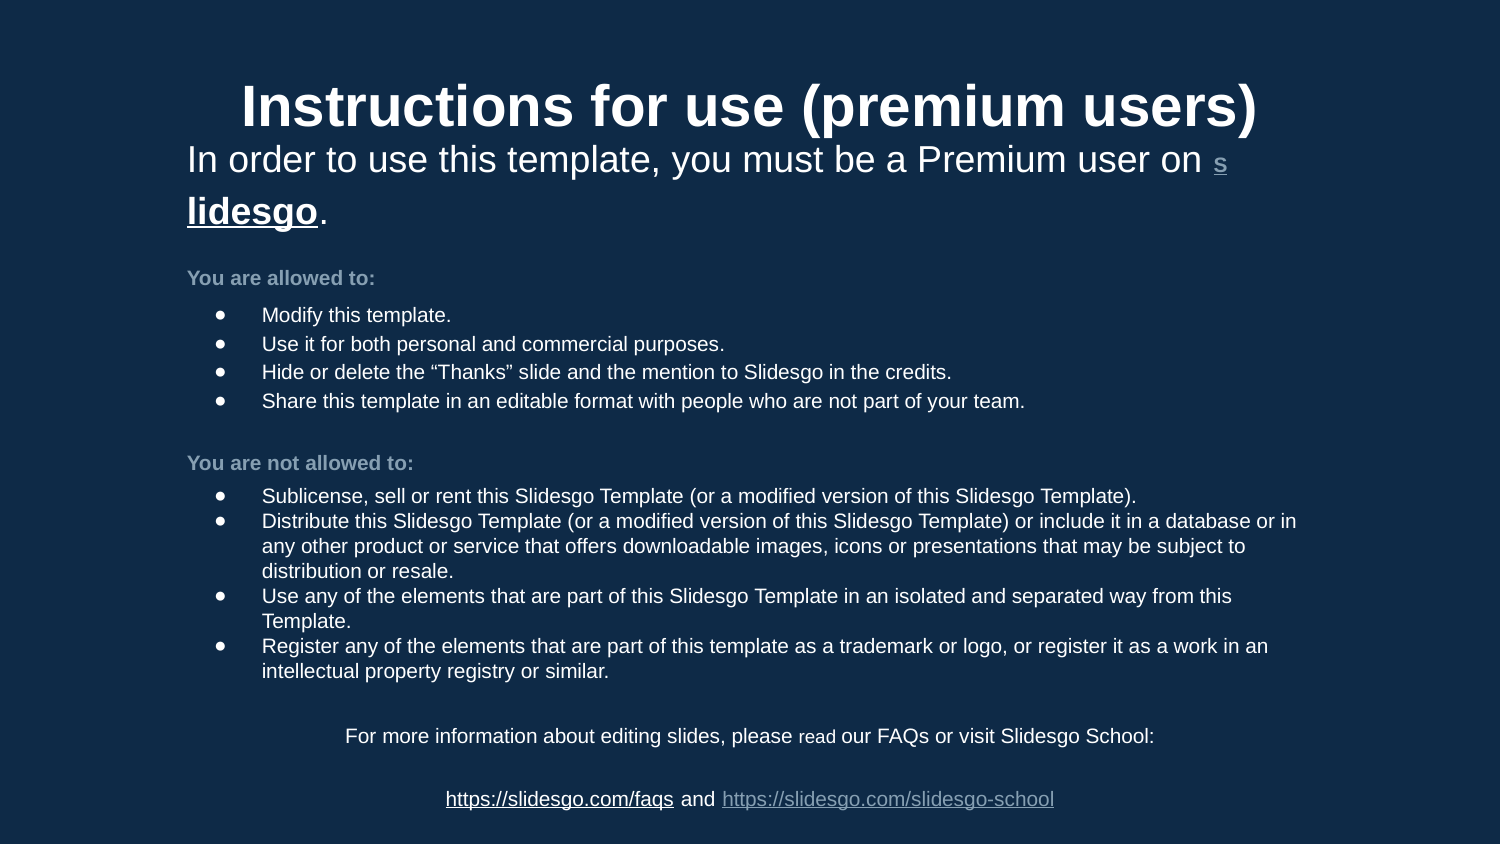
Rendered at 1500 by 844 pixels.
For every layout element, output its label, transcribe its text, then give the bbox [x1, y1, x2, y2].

list For more information about editing slides, please read our FAQs or visit Slidesgo School: https://slidesgo.com/faqs and https://slidesgo.com/slidesgo-school [171, 707, 1328, 780]
title Instructions for use (premium users) [171, 53, 1328, 113]
list In order to use this template, you must be a Premium user on Slidesgo. You are allowed to: Modify this template. Use it for both personal and commercial purposes. Hide or delete the “Thanks” slide and the mention to Slidesgo in the credits. Share this template in an editable format with people who are not part of your team. You are not allowed to: Sublicense, sell or rent this Slidesgo Template (or a modified version of this Slidesgo Template). Distribute this Slidesgo Template (or a modified version of this Slidesgo Template) or include it in a database or in any other product or service that offers downloadable images, icons or presentations that may be subject to distribution or resale. Use any of the elements that are part of this Slidesgo Template in an isolated and separated way from this Template. Register any of the elements that are part of this template as a trademark or logo, or register it as a work in an intellectual property registry or similar. [171, 113, 1328, 186]
